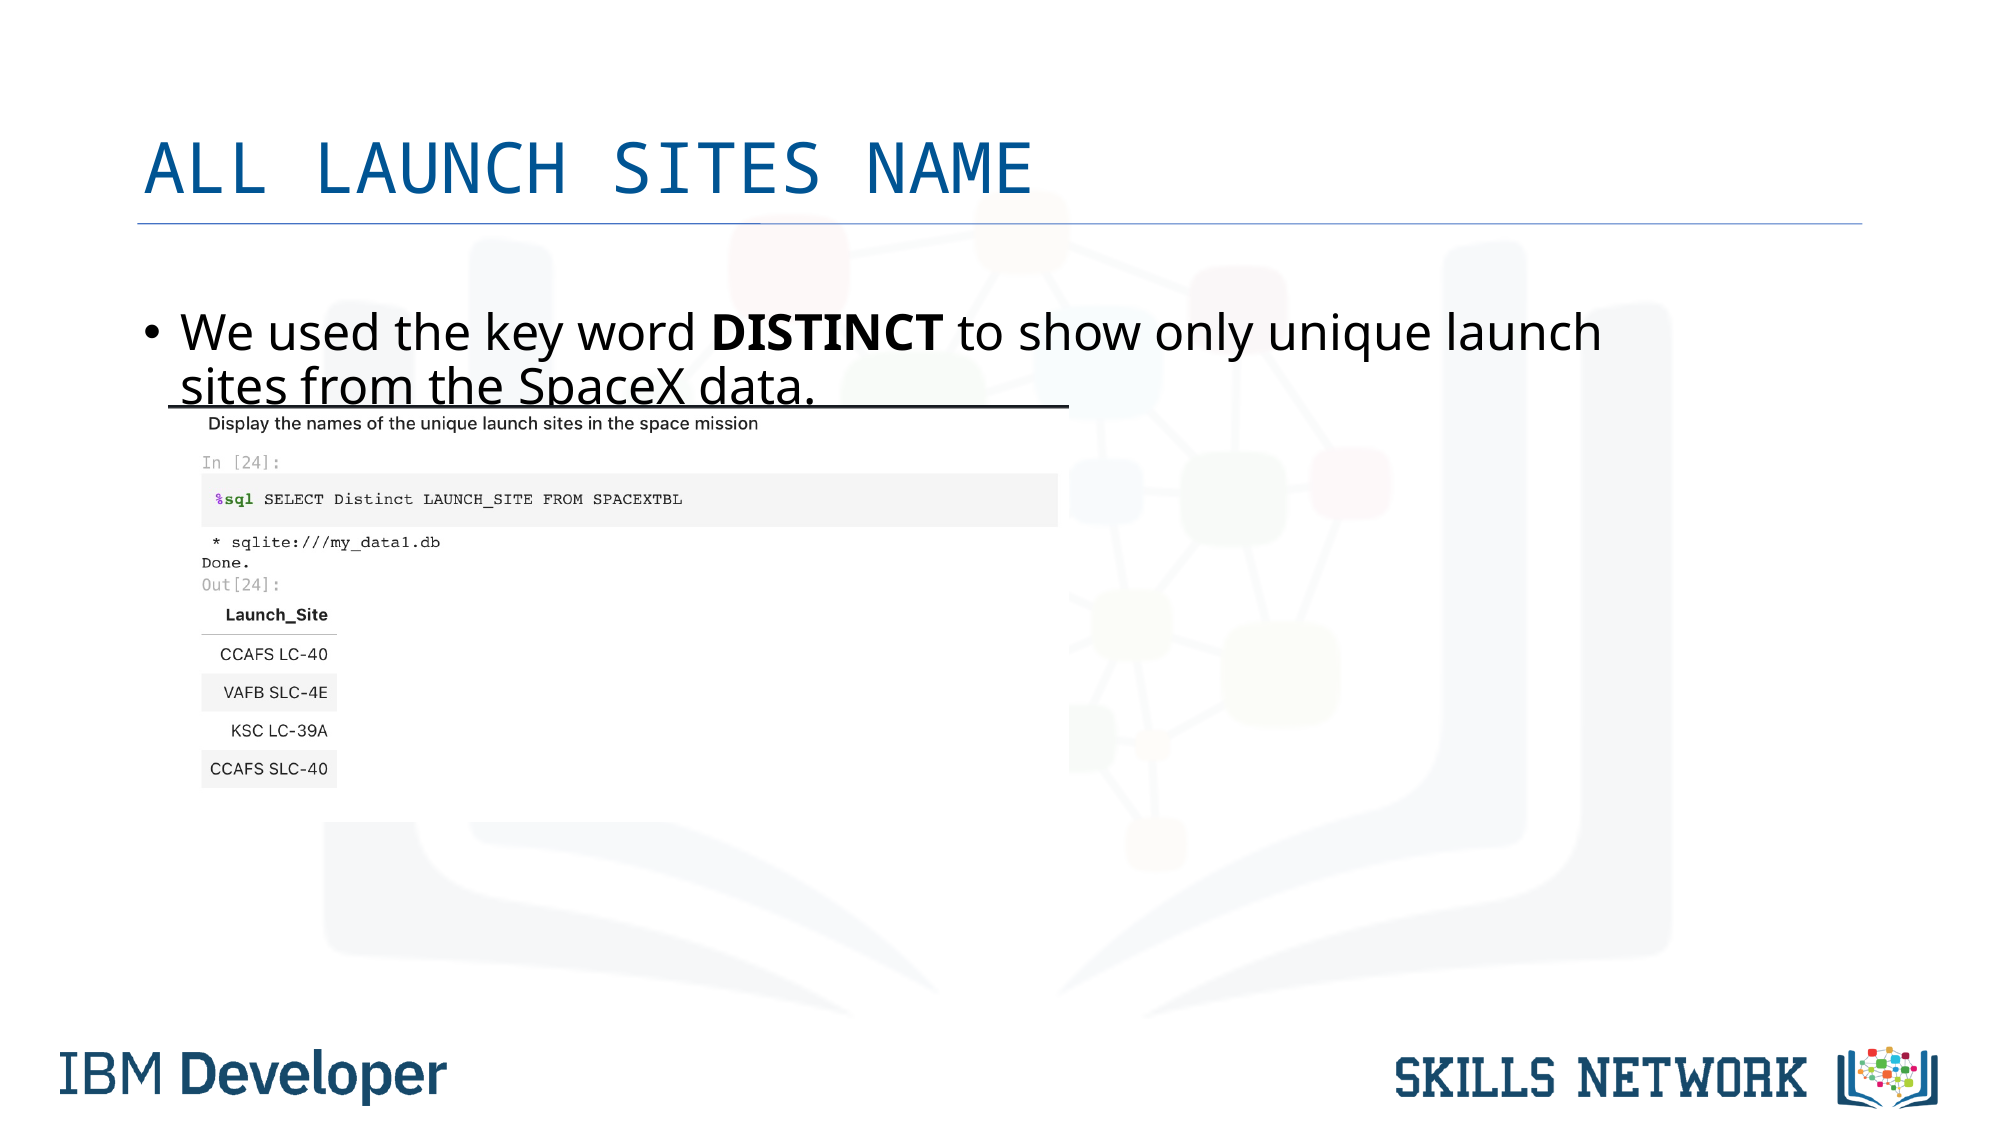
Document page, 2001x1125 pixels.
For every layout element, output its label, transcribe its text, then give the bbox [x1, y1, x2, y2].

picture [1390, 1045, 1945, 1111]
picture [55, 1045, 459, 1108]
list We used the key word DISTINCT to show only unique launch sites from the SpaceX data. [128, 299, 1651, 929]
title ALL LAUNCH SITES NAME [128, 61, 1315, 280]
picture [167, 405, 1069, 822]
